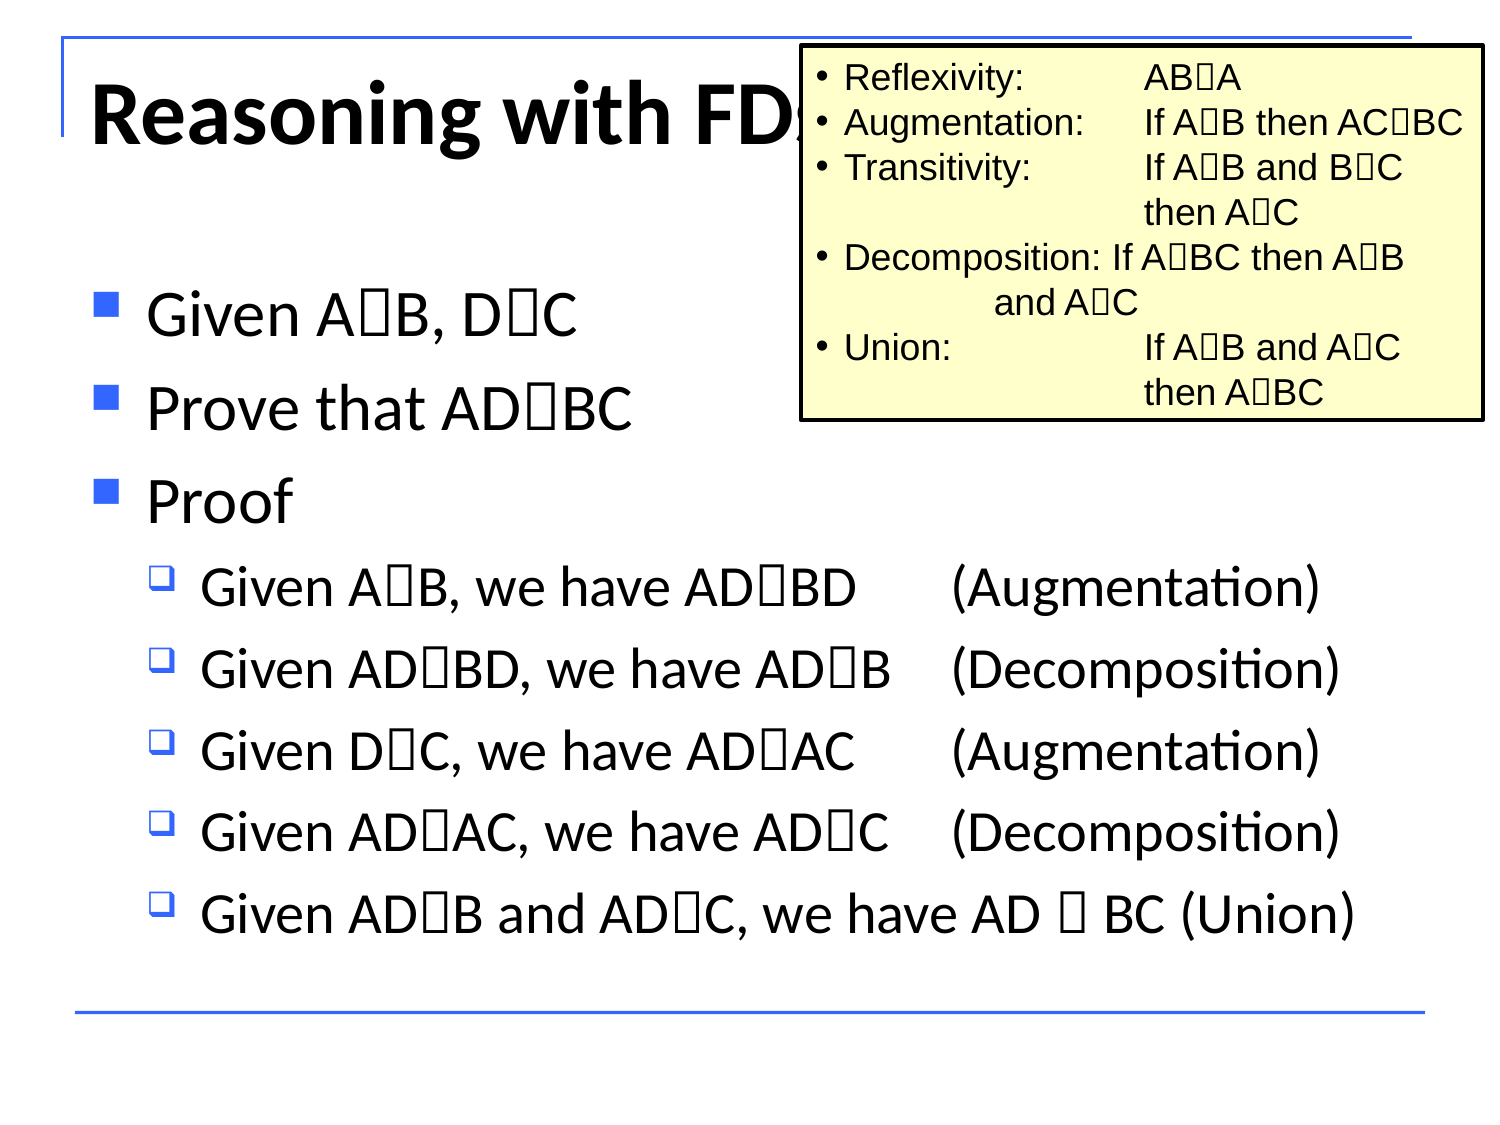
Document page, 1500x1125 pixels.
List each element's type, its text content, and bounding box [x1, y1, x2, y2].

text_box Reflexivity: ABA Augmentation: If AB then ACBC Transitivity: If AB and BC then AC Decomposition: If ABC then AB and AC Union: If AB and AC then ABC [800, 45, 1483, 421]
title Reasoning with FDs [74, 45, 800, 233]
list Given AB, DC Prove that ADBC Proof Given AB, we have ADBD (Augmentation) Given ADBD, we have ADB (Decomposition) Given DC, we have ADAC (Augmentation) Given ADAC, we have ADC (Decomposition) Given ADB and ADC, we have AD  BC (Union) [74, 262, 1426, 1006]
